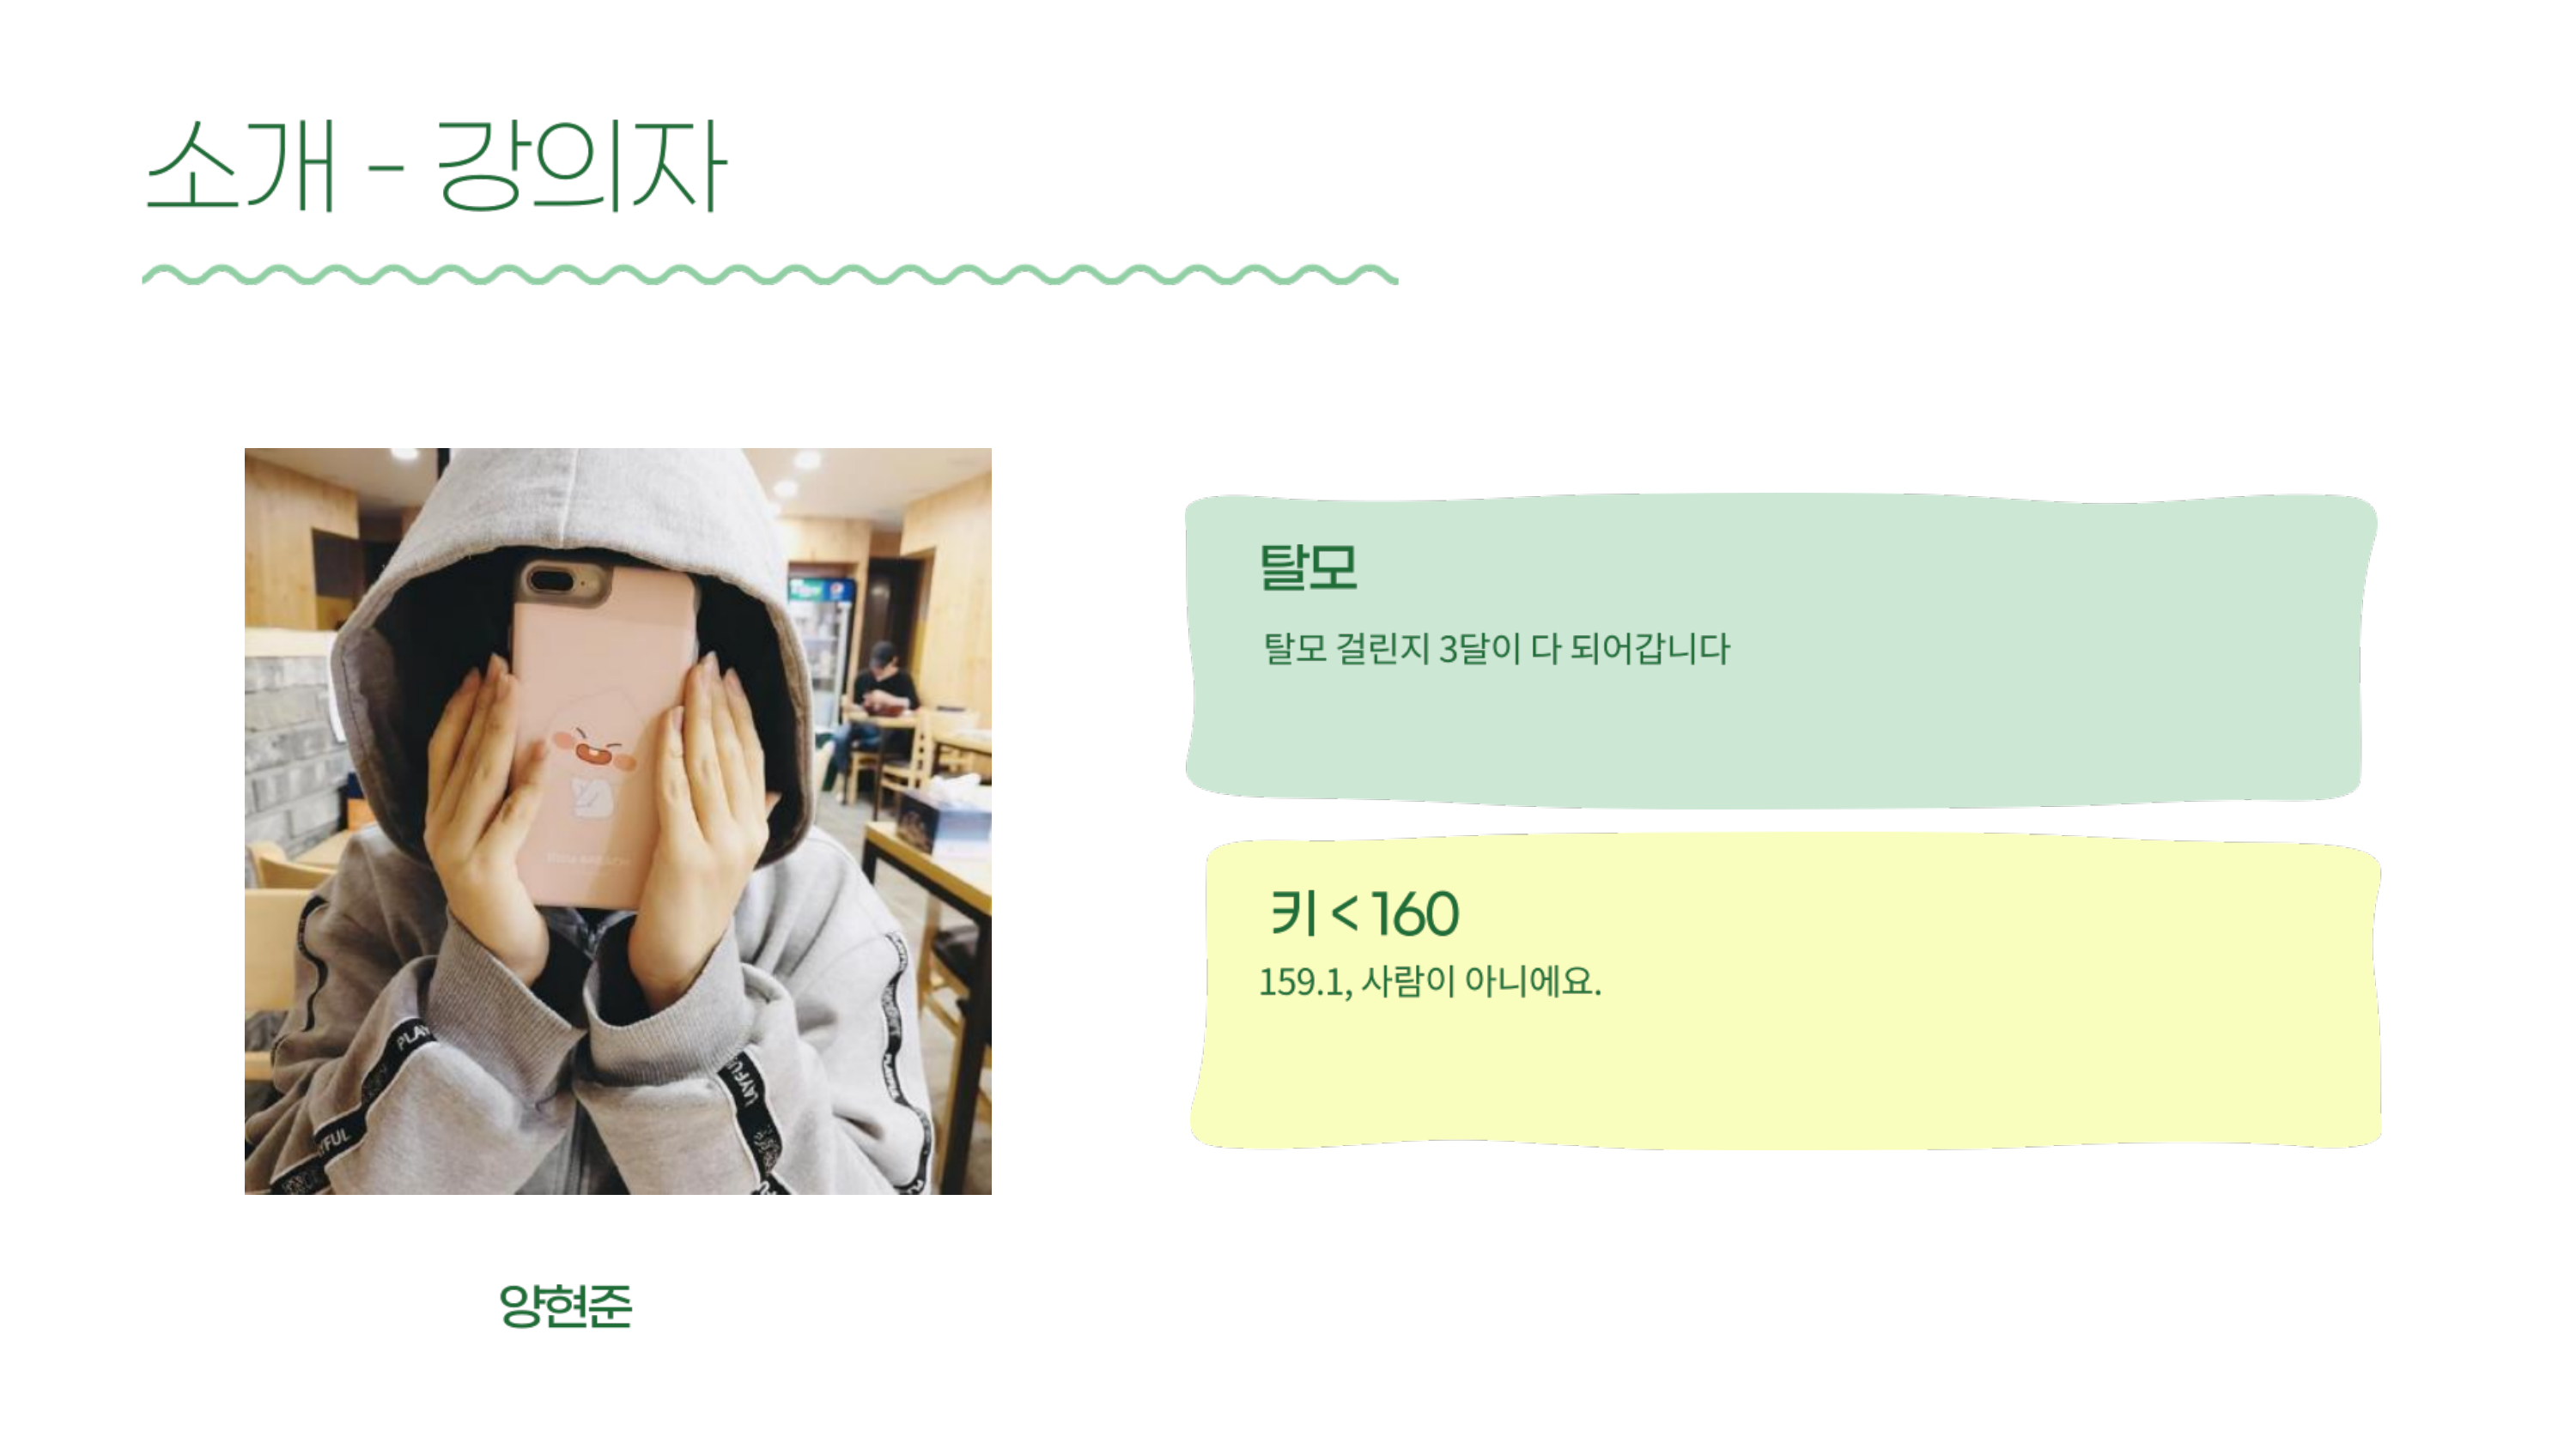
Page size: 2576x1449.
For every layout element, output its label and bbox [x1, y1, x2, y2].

picture [281, 1269, 658, 1372]
picture [125, 85, 778, 290]
picture [1253, 872, 1622, 1021]
picture [1250, 527, 1748, 688]
text_box [142, 262, 1399, 286]
text_box [245, 448, 992, 1195]
text_box [1185, 493, 2379, 809]
text_box [1189, 830, 2382, 1150]
